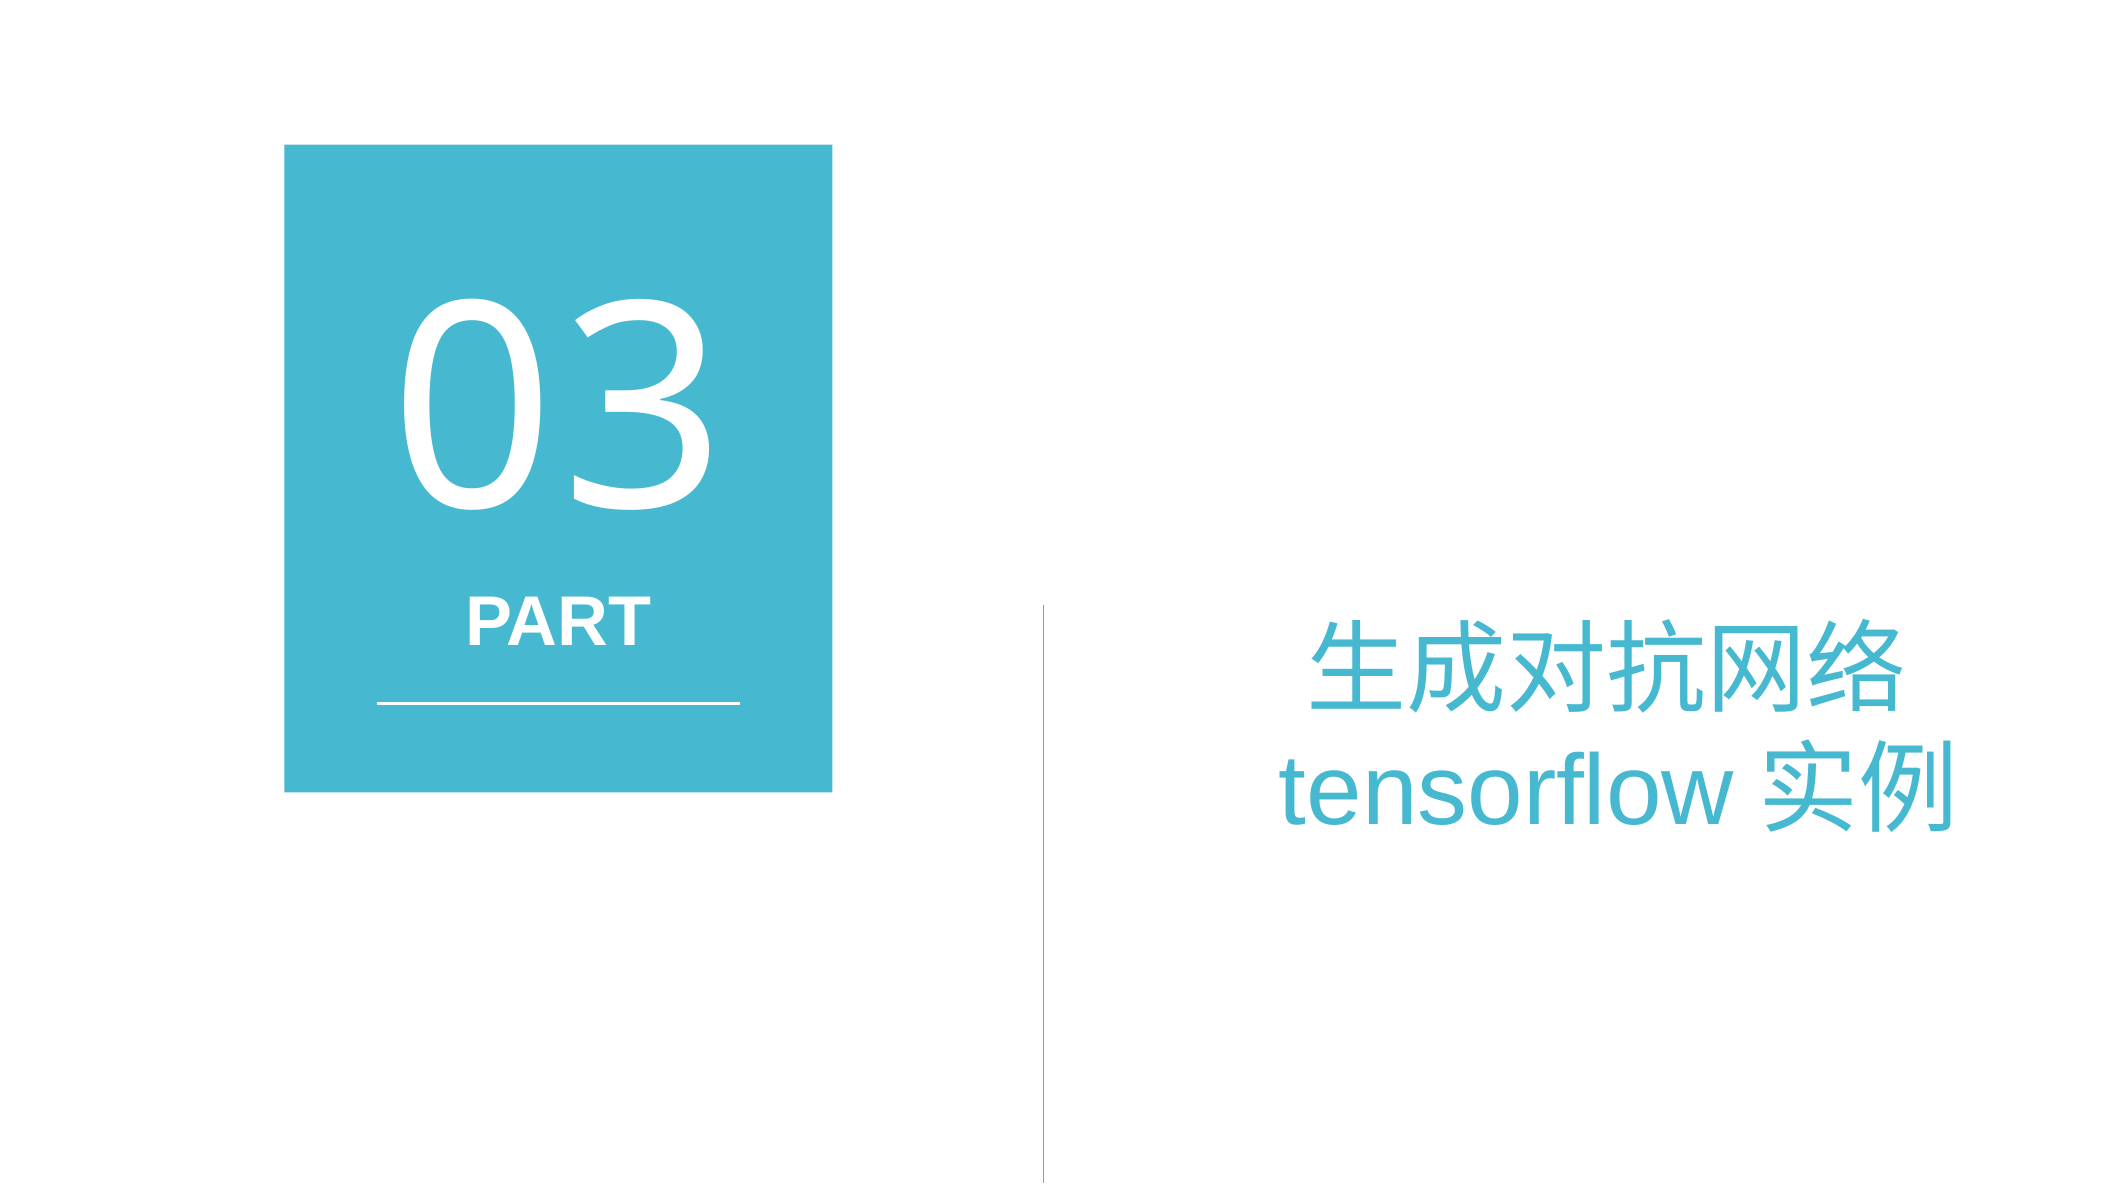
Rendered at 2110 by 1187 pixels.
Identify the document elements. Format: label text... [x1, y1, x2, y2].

text_box 03 [360, 212, 757, 572]
text_box 生成对抗网络tensorflow实例 [1217, 604, 2020, 845]
text_box [283, 144, 833, 793]
text_box PART [357, 574, 760, 660]
